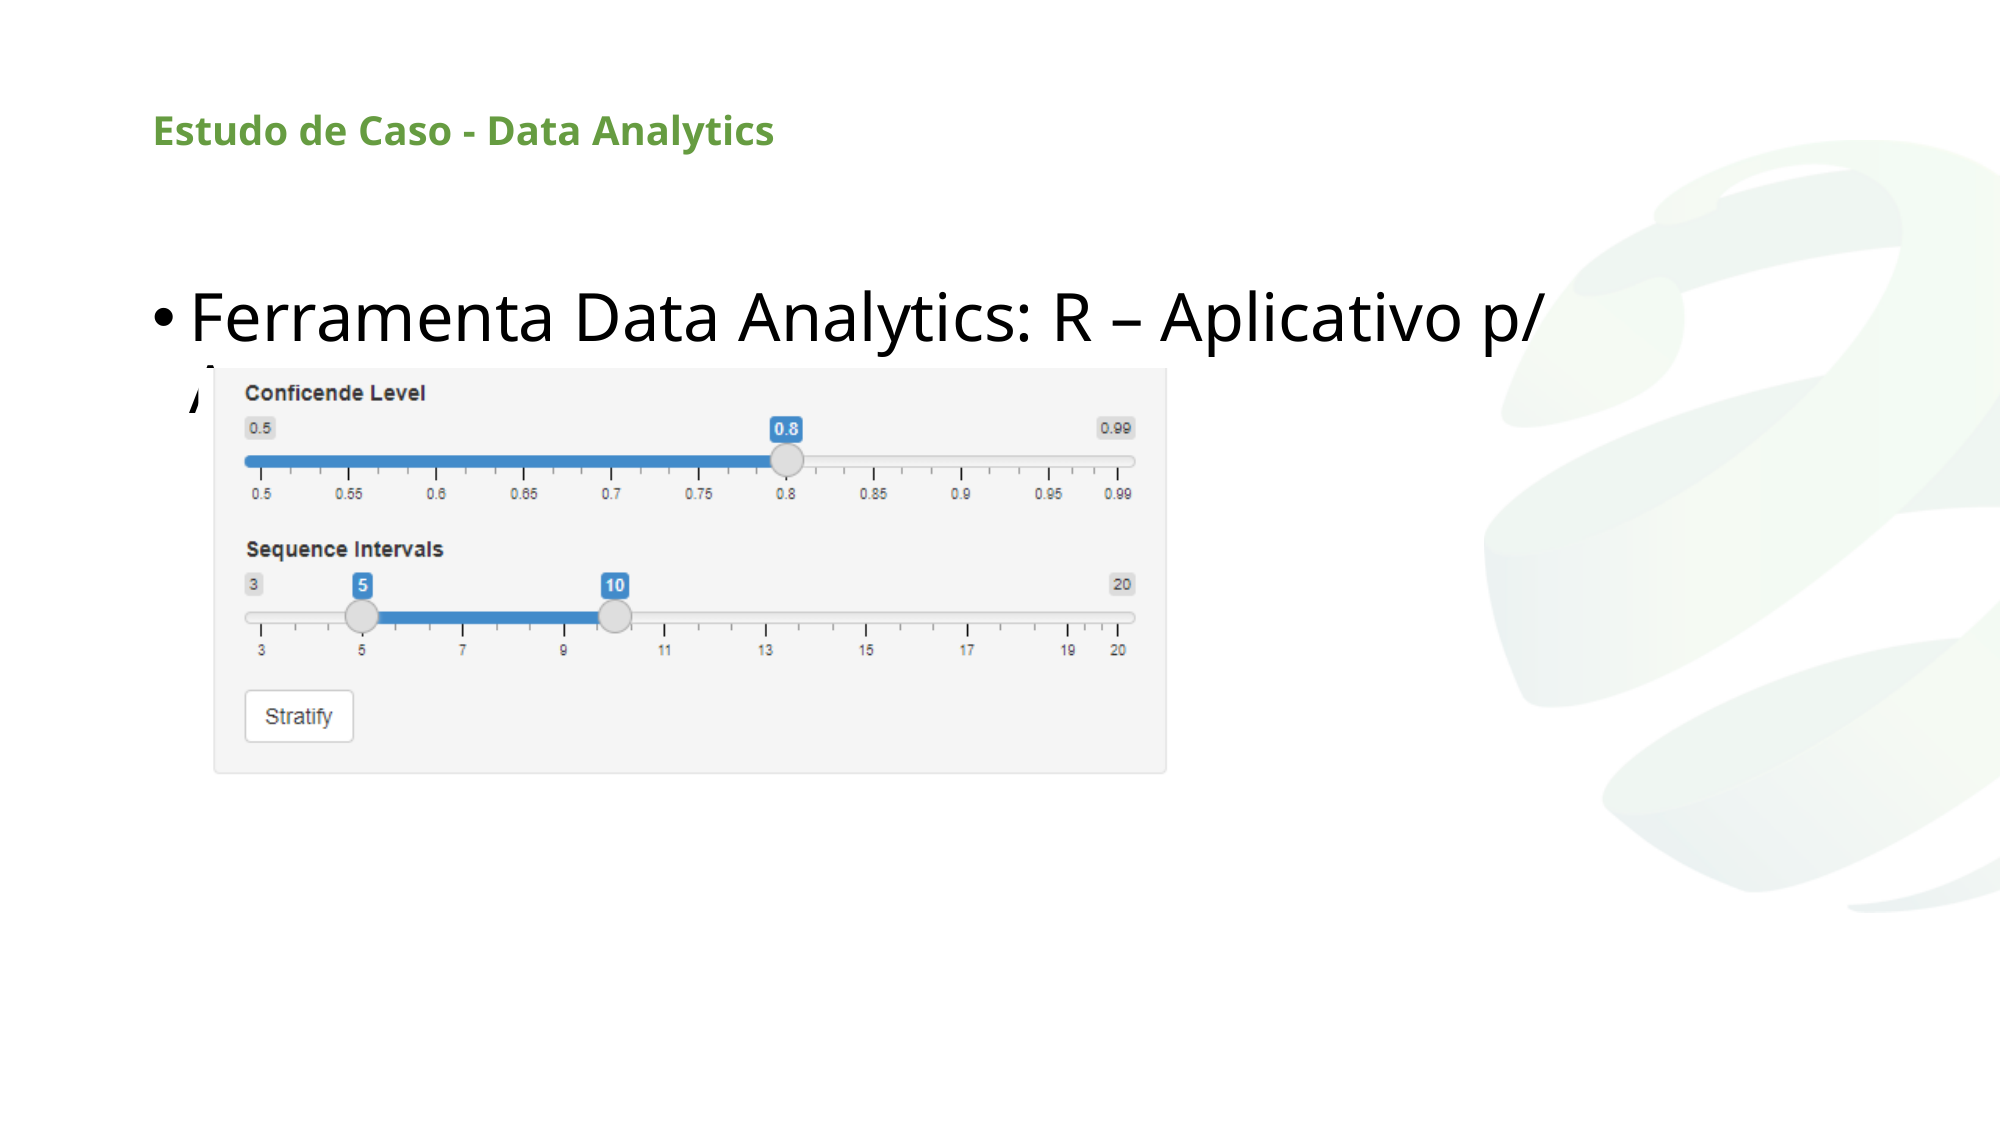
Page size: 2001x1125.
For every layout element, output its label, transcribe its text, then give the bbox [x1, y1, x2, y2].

title Estudo de Caso - Data Analytics [137, 59, 1863, 211]
list Ferramenta Data Analytics: R – Aplicativo p/ Amostragem [137, 276, 1863, 1014]
picture [1484, 140, 2000, 913]
picture [197, 367, 1175, 804]
